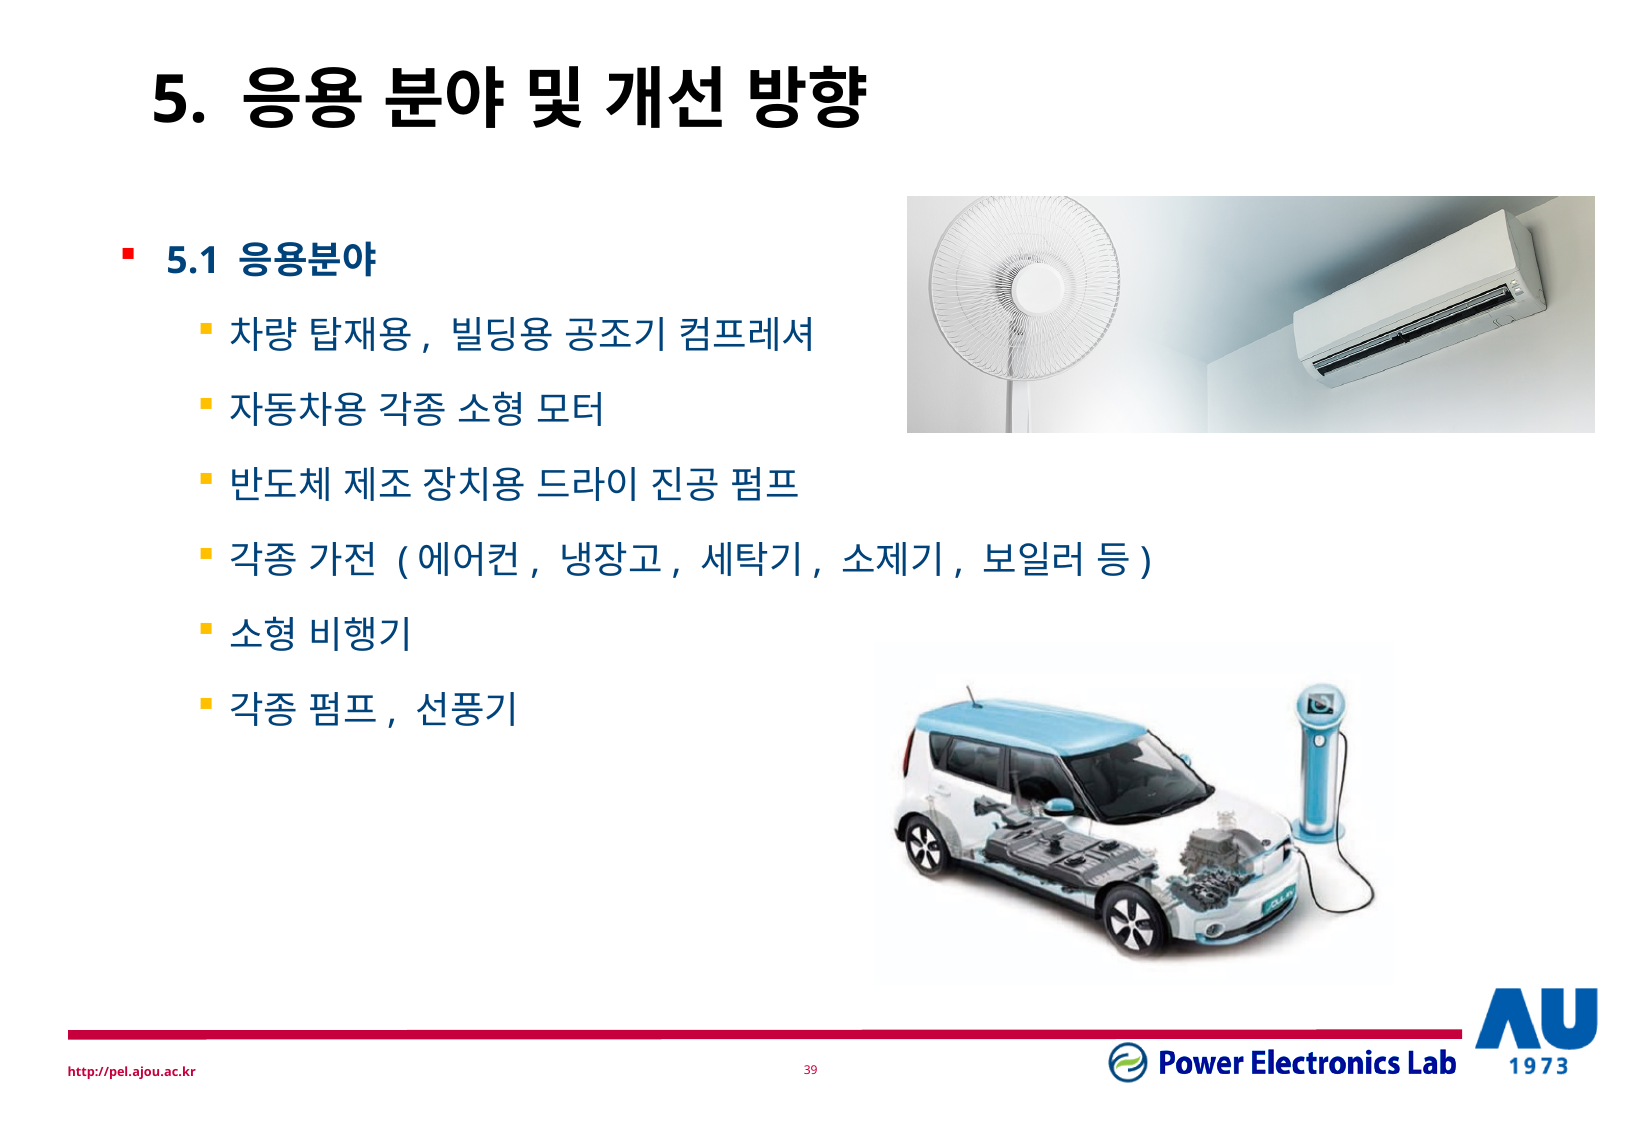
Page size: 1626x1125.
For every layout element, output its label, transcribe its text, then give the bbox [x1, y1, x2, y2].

picture [906, 195, 1595, 433]
title 5. 응용 분야 및 개선 방향 [135, 50, 1490, 141]
picture [1107, 1041, 1155, 1084]
picture [1469, 984, 1610, 1079]
list 5.1 응용분야 차량 탑재용, 빌딩용 공조기 컴프레셔 자동차용 각종 소형 모터 반도체 제조 장치용 드라이 진공 펌프 각종 가전 (에어컨, 냉장고, 세탁기, 소제기, 보일러 등) 소형 비행기 각종 펌프, 선풍기 [104, 228, 1518, 986]
picture [851, 636, 1417, 986]
slide_number 38 [768, 1040, 853, 1096]
picture [1158, 1046, 1456, 1077]
